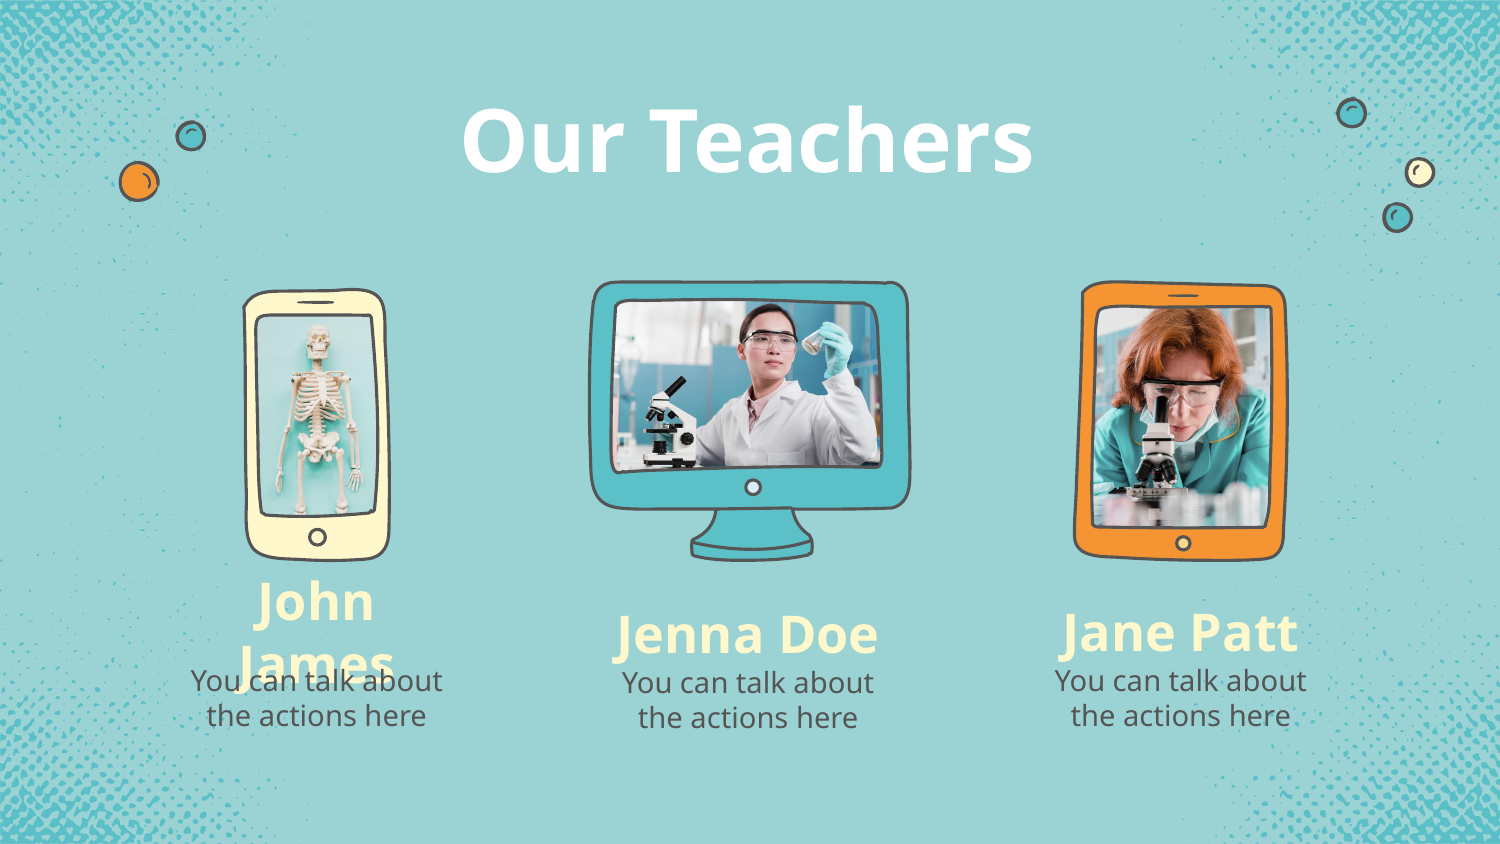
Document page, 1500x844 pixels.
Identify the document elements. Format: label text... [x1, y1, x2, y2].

subtitle You can talk about the actions here [598, 649, 899, 754]
title Jane Patt [1030, 601, 1331, 647]
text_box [243, 289, 391, 561]
picture [0, 0, 1500, 844]
title Our Teachers [101, 90, 1394, 185]
title John James [166, 601, 467, 647]
subtitle You can talk about the actions here [1030, 647, 1331, 753]
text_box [1073, 281, 1288, 561]
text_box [589, 281, 911, 561]
title Jenna Doe [598, 603, 899, 649]
subtitle You can talk about the actions here [166, 647, 467, 753]
